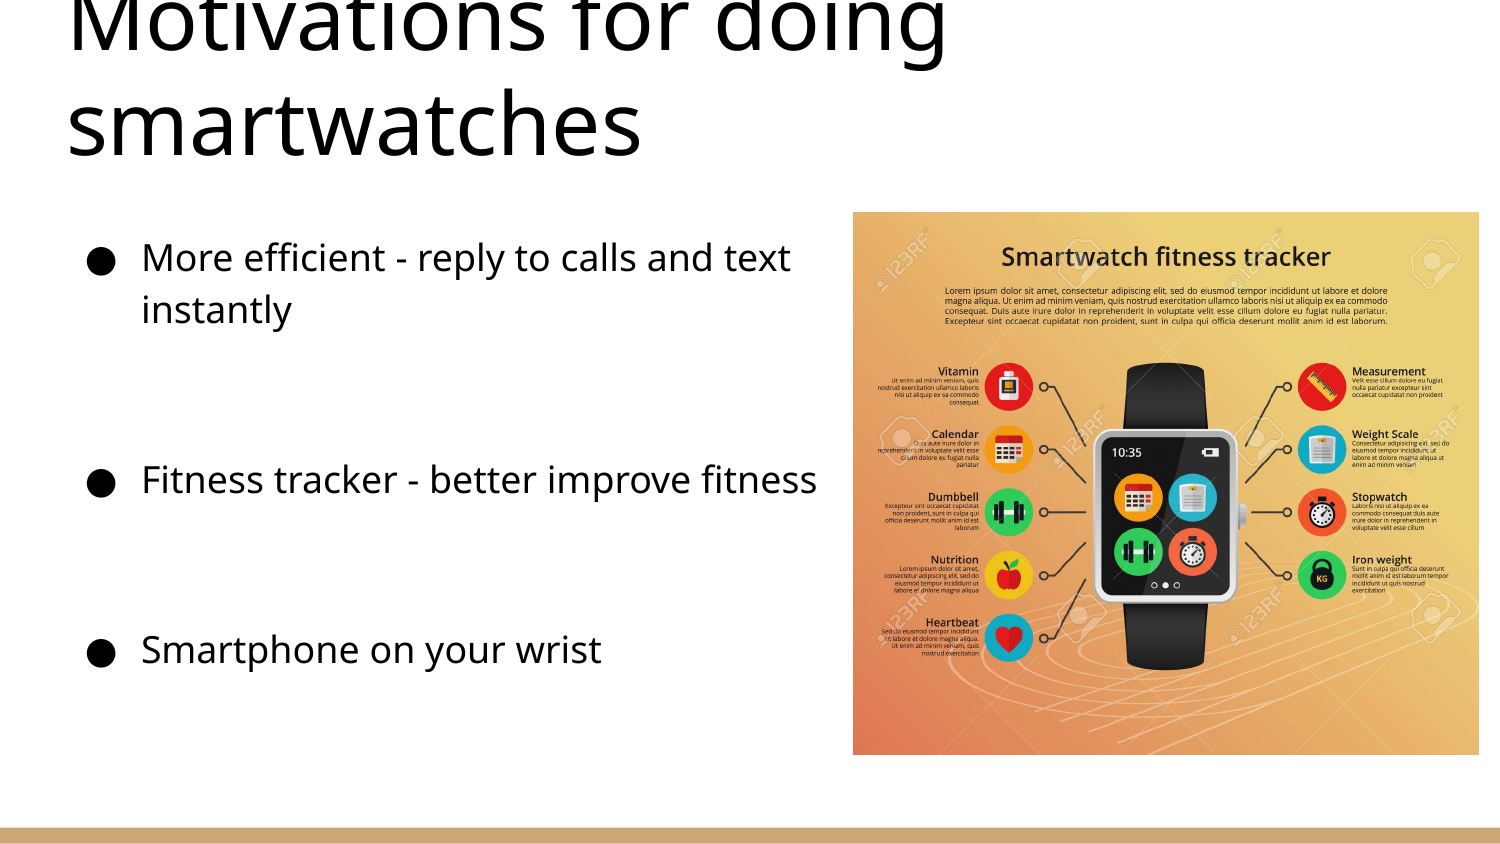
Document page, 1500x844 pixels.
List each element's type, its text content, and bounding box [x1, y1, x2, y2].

list More efficient - reply to calls and text instantly Fitness tracker - better improve fitness Smartphone on your wrist [51, 212, 851, 733]
title Motivations for doing smartwatches [51, 51, 1449, 189]
picture [852, 212, 1480, 755]
